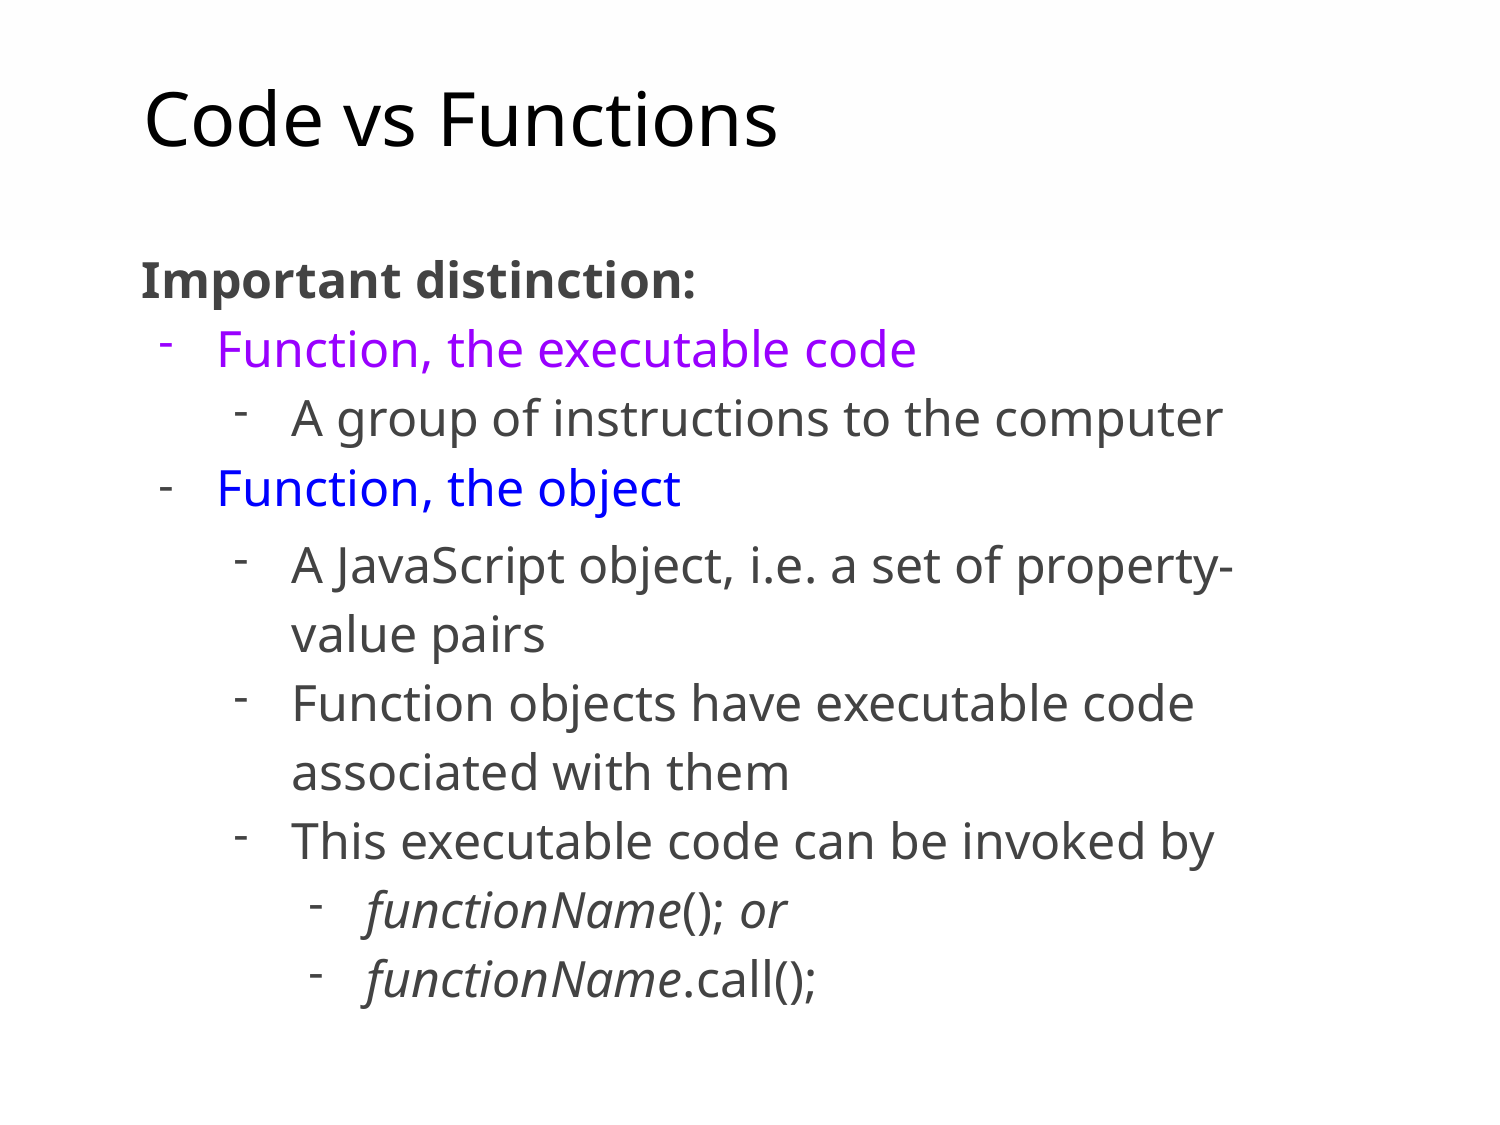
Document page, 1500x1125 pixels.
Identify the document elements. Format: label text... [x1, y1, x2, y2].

text_box Code vs Functions [128, 56, 1372, 183]
text_box Important distinction: Function, the executable code A group of instructions to the computer Function, the object A JavaScript object, i.e. a set of property-value pairs Function objects have executable code associated with them This executable code can be invoked by functionName(); or functionName.call(); [126, 224, 1371, 1099]
